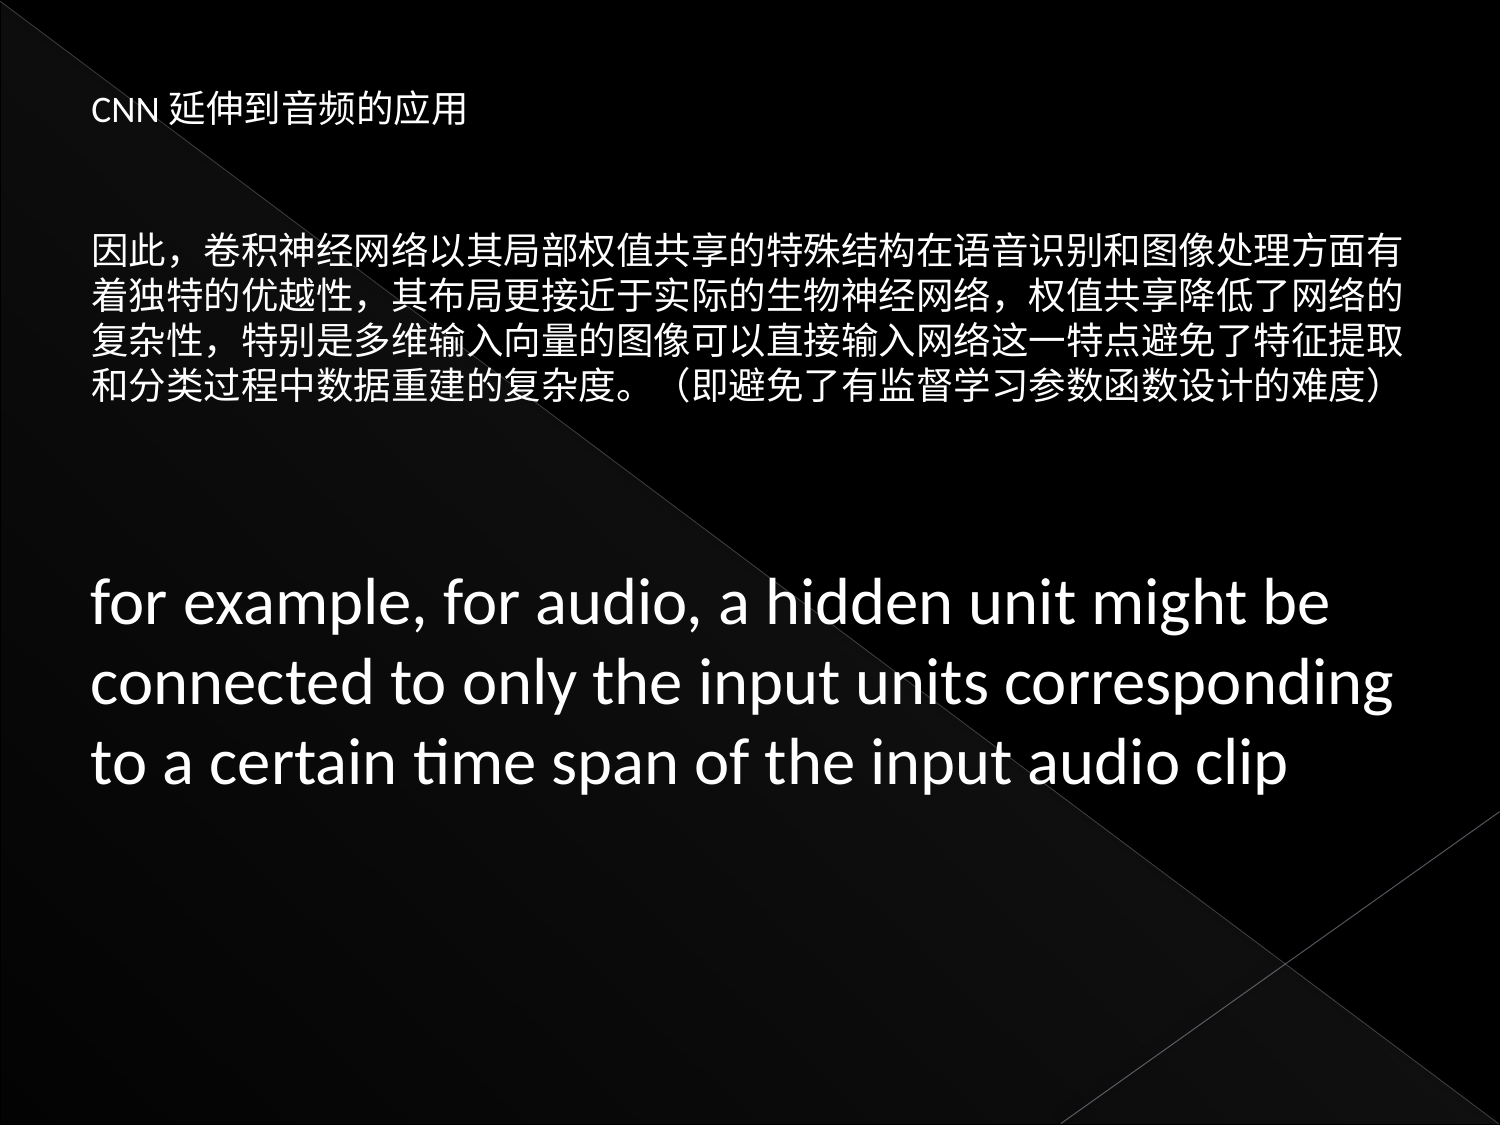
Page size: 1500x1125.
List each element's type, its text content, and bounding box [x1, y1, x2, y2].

text_box CNN延伸到音频的应用 [76, 78, 502, 138]
text_box 因此，卷积神经网络以其局部权值共享的特殊结构在语音识别和图像处理方面有着独特的优越性，其布局更接近于实际的生物神经网络，权值共享降低了网络的复杂性，特别是多维输入向量的图像可以直接输入网络这一特点避免了特征提取和分类过程中数据重建的复杂度。（即避免了有监督学习参数函数设计的难度） [76, 219, 1447, 415]
text_box for example, for audio, a hidden unit might be connected to only the input units corresponding to a certain time span of the input audio clip [76, 550, 1425, 806]
